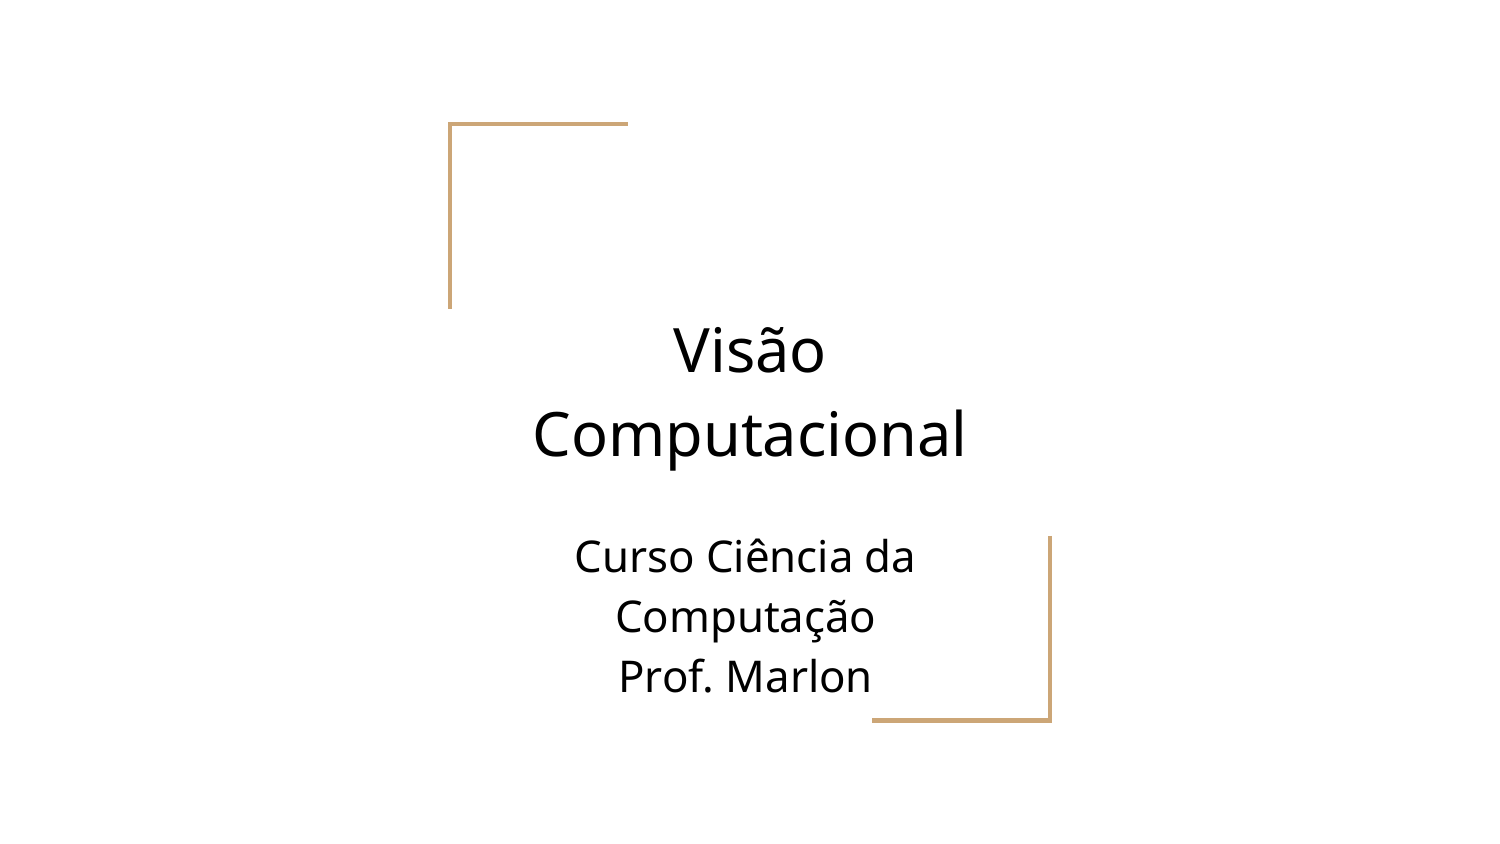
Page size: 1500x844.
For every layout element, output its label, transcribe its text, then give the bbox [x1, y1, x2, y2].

title Visão Computacional [499, 236, 1001, 490]
subtitle Curso Ciência da Computação Prof. Marlon [441, 511, 1050, 720]
